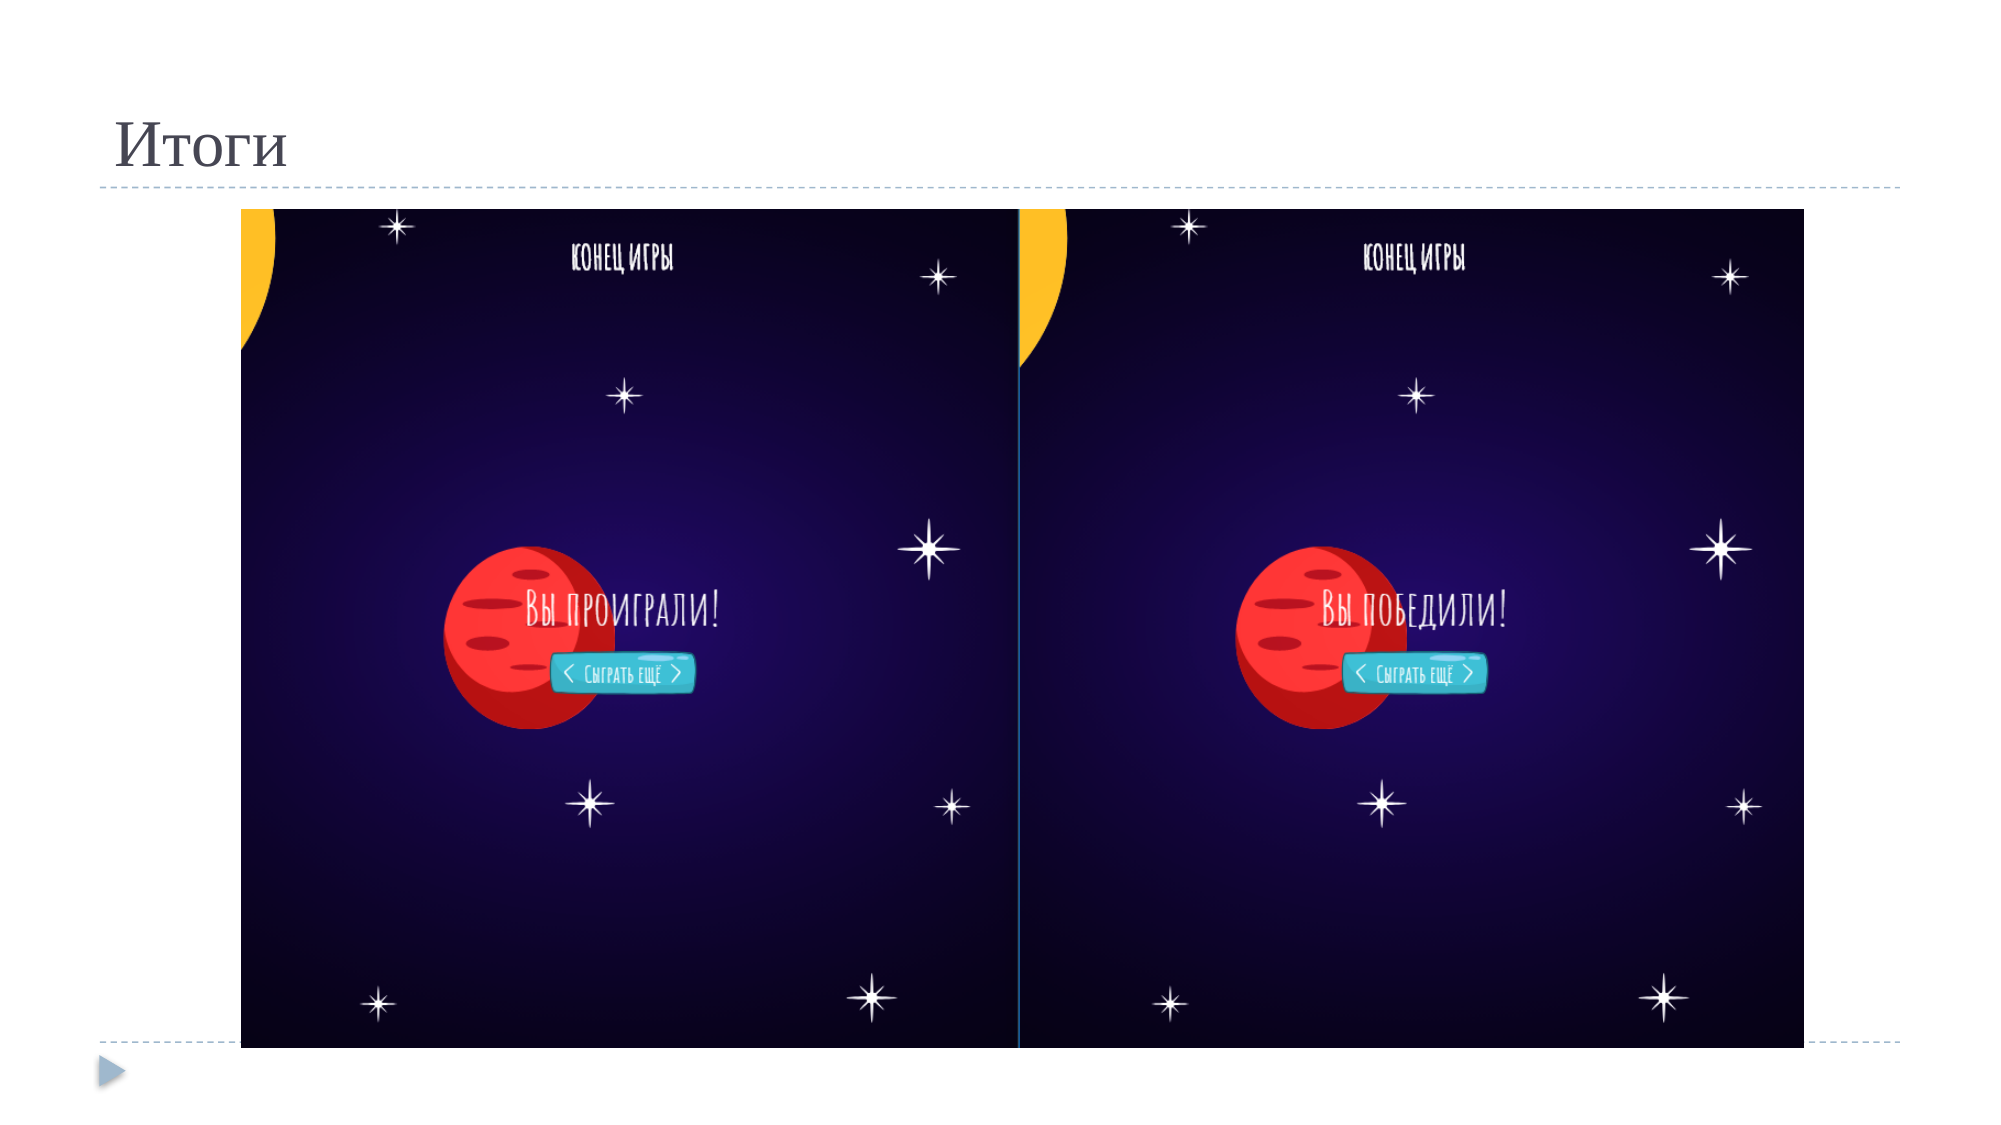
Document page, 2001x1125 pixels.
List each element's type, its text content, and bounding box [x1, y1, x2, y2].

picture [241, 208, 1804, 1049]
title Итоги [99, 24, 1900, 188]
